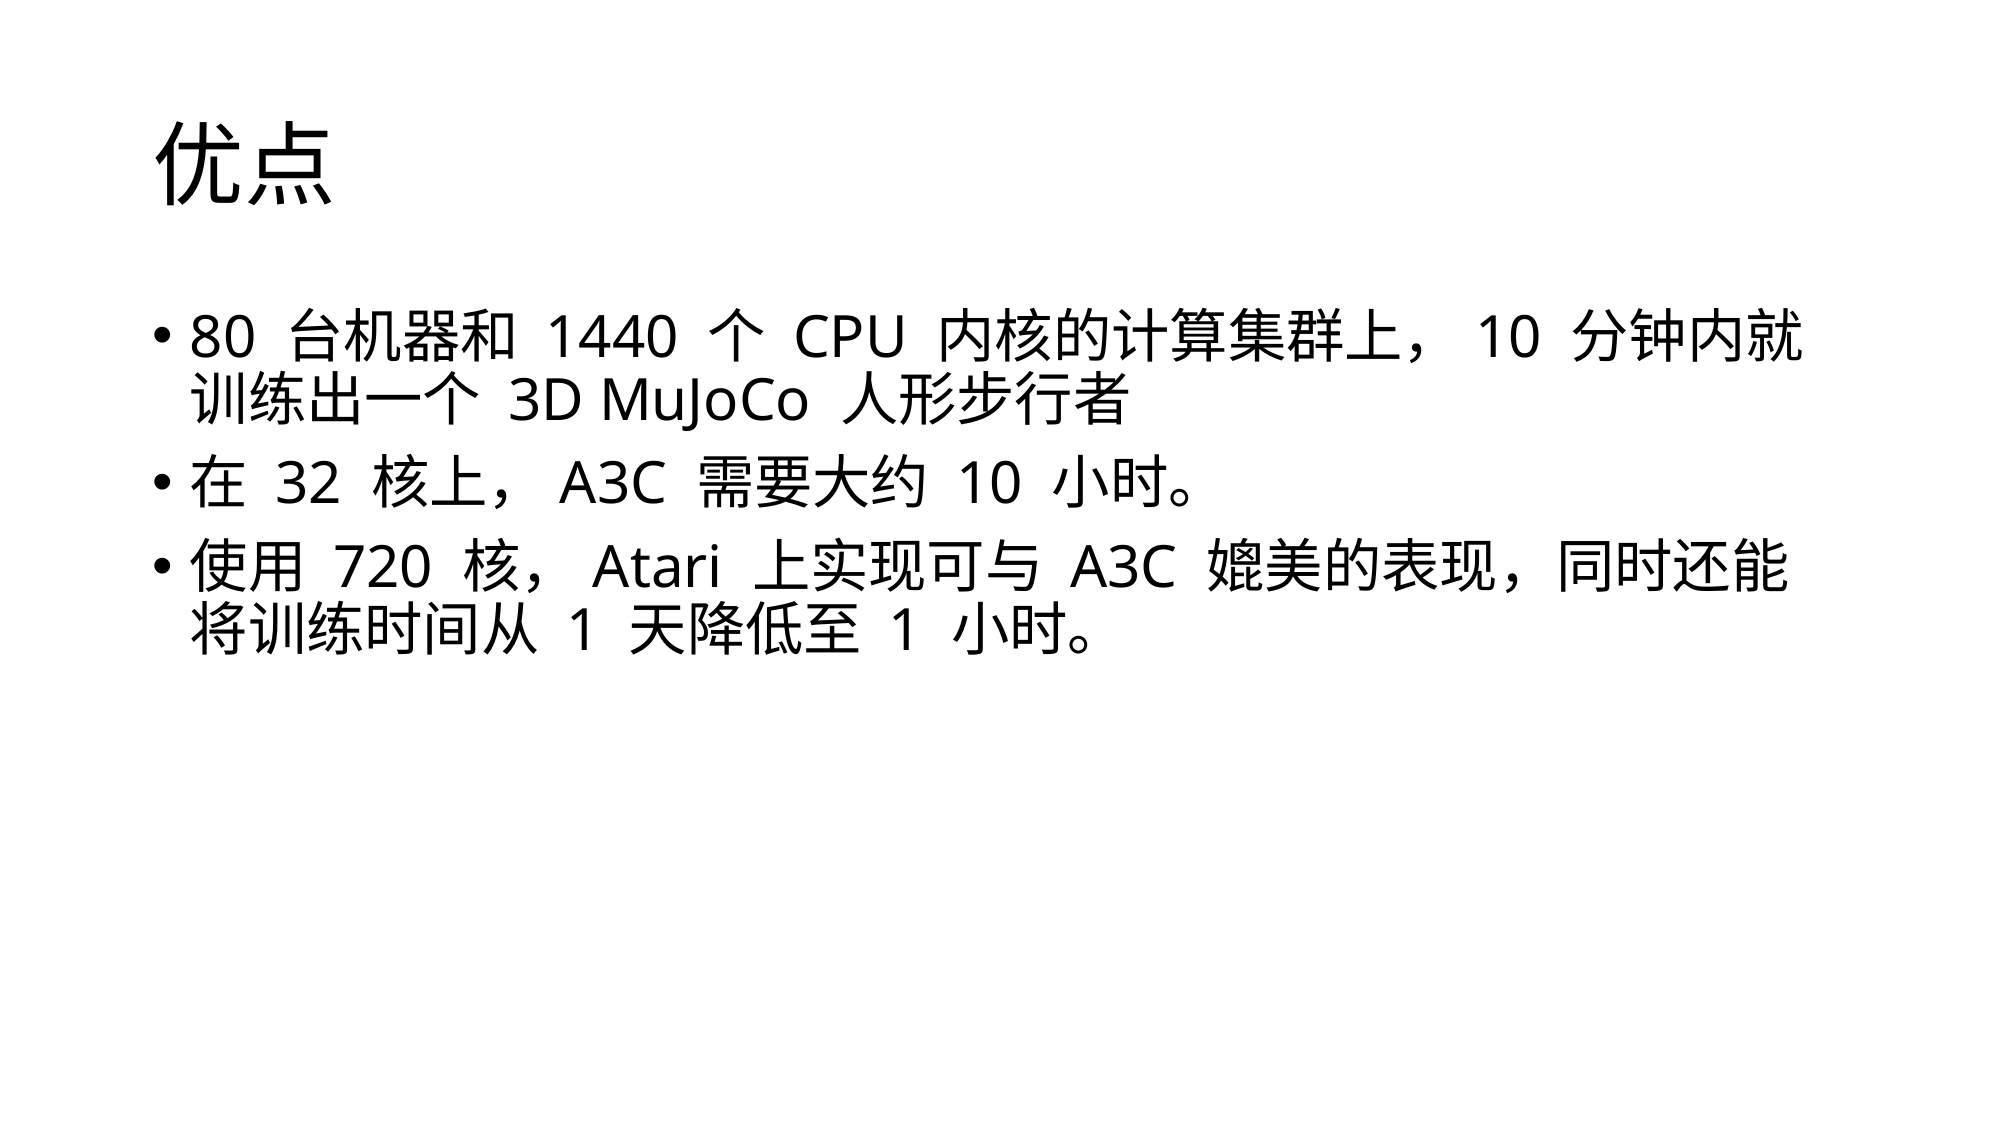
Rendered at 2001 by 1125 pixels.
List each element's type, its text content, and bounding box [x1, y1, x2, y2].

list 80 台机器和 1440 个 CPU 内核的计算集群上，10 分钟内就训练出一个 3D MuJoCo 人形步行者 在 32 核上，A3C 需要大约 10 小时。 使用 720 核，Atari 上实现可与 A3C 媲美的表现，同时还能将训练时间从 1 天降低至 1 小时。 [137, 299, 1863, 1014]
title 优点 [137, 59, 1863, 278]
